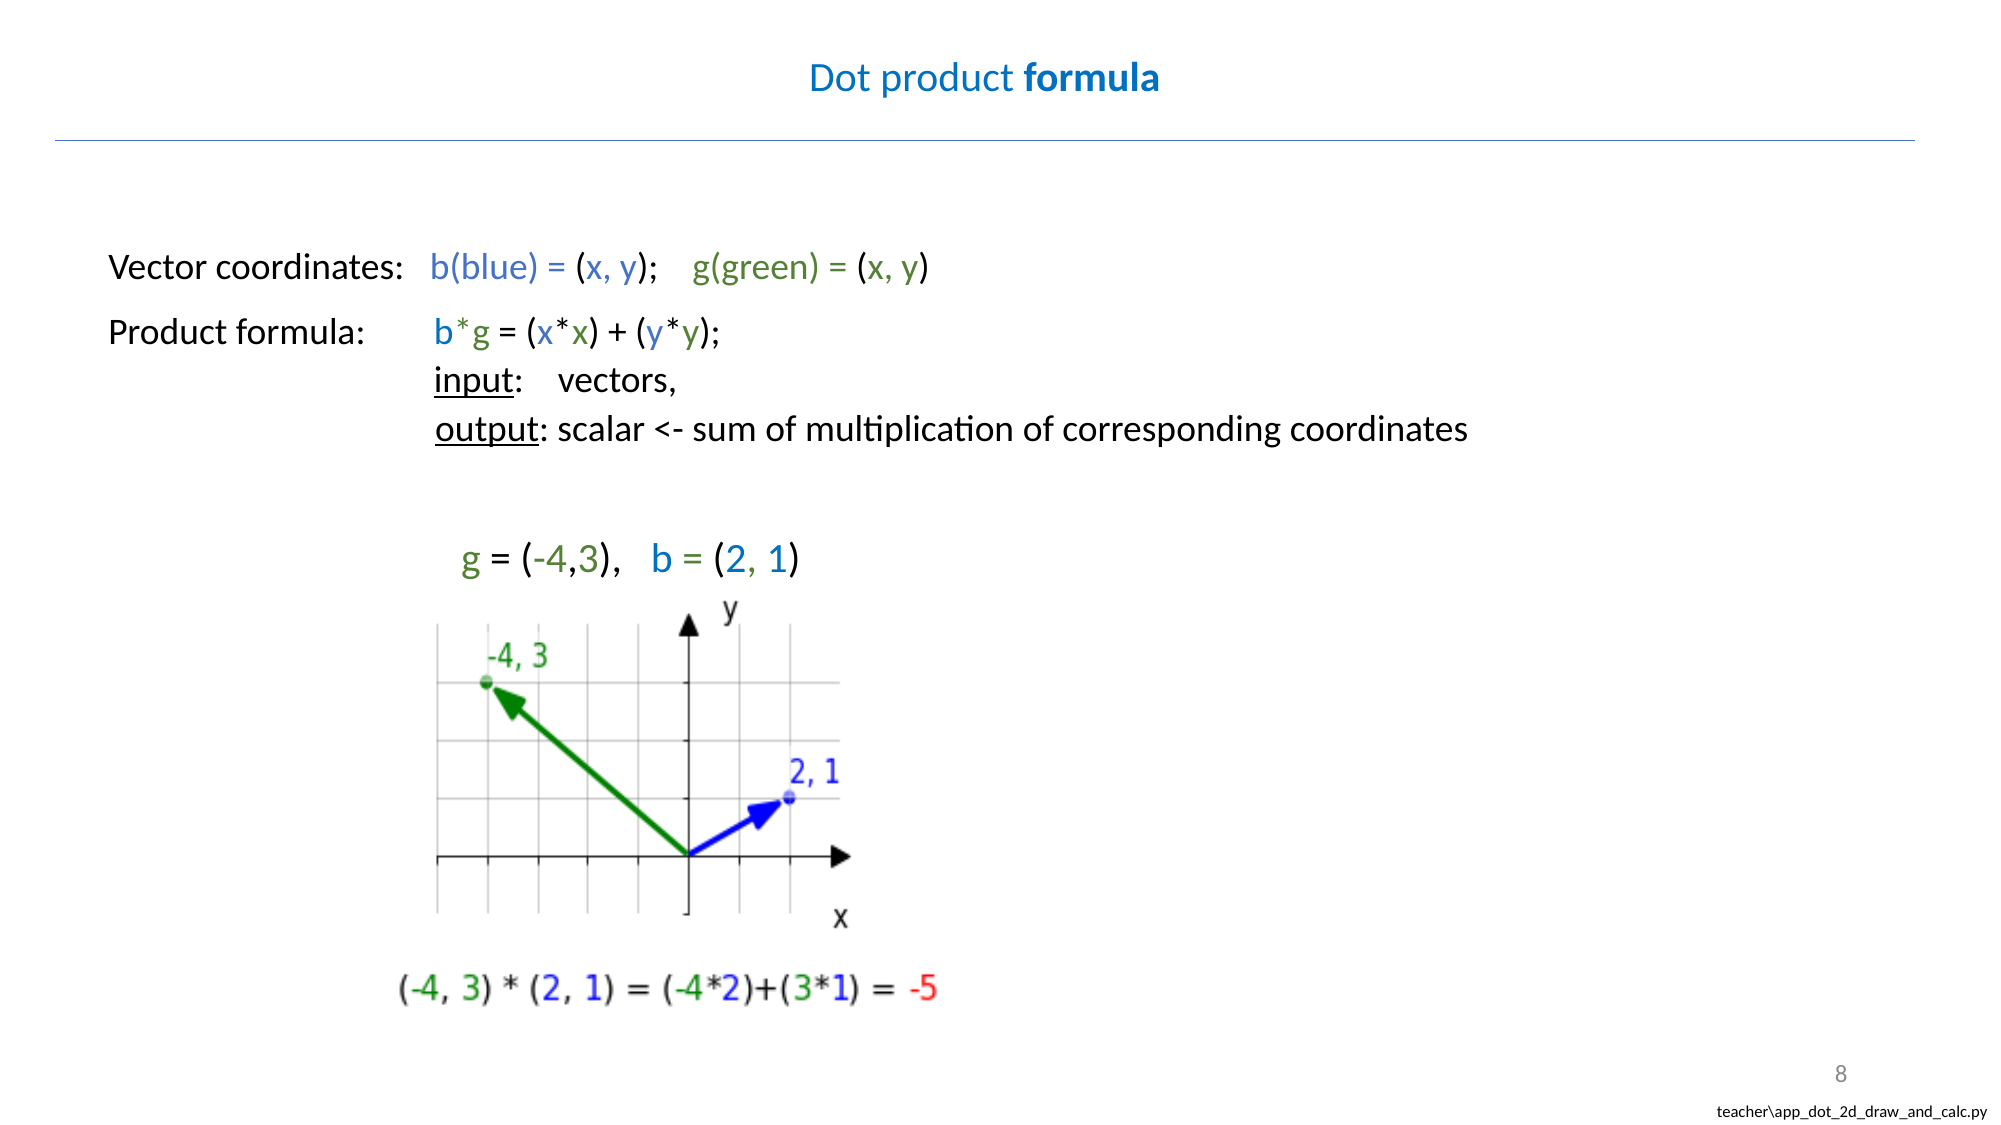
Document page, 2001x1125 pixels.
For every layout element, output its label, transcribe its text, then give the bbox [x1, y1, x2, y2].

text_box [354, 520, 954, 1052]
text_box Vector coordinates: b(blue) = (x, y); g(green) = (x, y) Product formula: b*g = (x*x) + (y*y); input: vectors, output: scalar <- sum of multiplication of corresponding coordinates [93, 231, 1498, 456]
slide_number 8 [1412, 1042, 1863, 1103]
text_box Dot product formula [55, 38, 1915, 107]
text_box teacher\app_dot_2d_draw_and_calc.py [1702, 1093, 2000, 1125]
